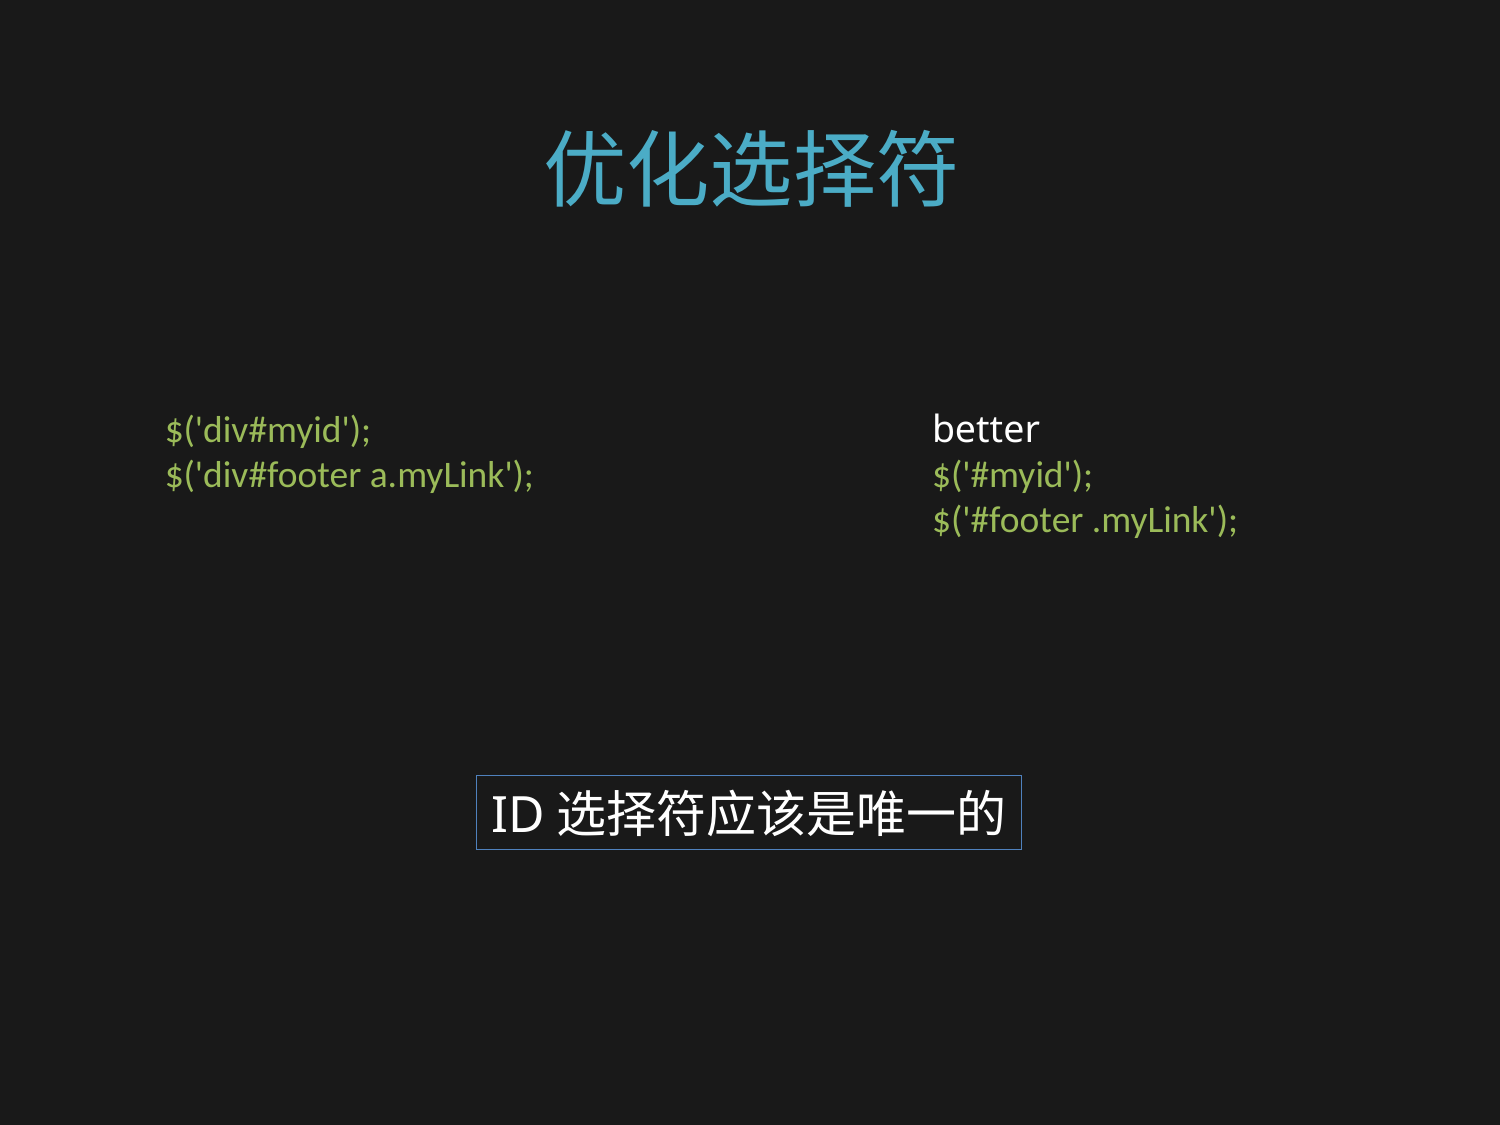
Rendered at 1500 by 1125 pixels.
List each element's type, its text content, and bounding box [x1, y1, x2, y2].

text_box better $('#myid'); $('#footer .myLink'); [917, 397, 1254, 548]
text_box $('div#myid'); $('div#footer a.myLink'); [150, 397, 550, 503]
title 优化选择符 [102, 42, 1402, 291]
text_box ID选择符应该是唯一的 [476, 775, 1022, 850]
